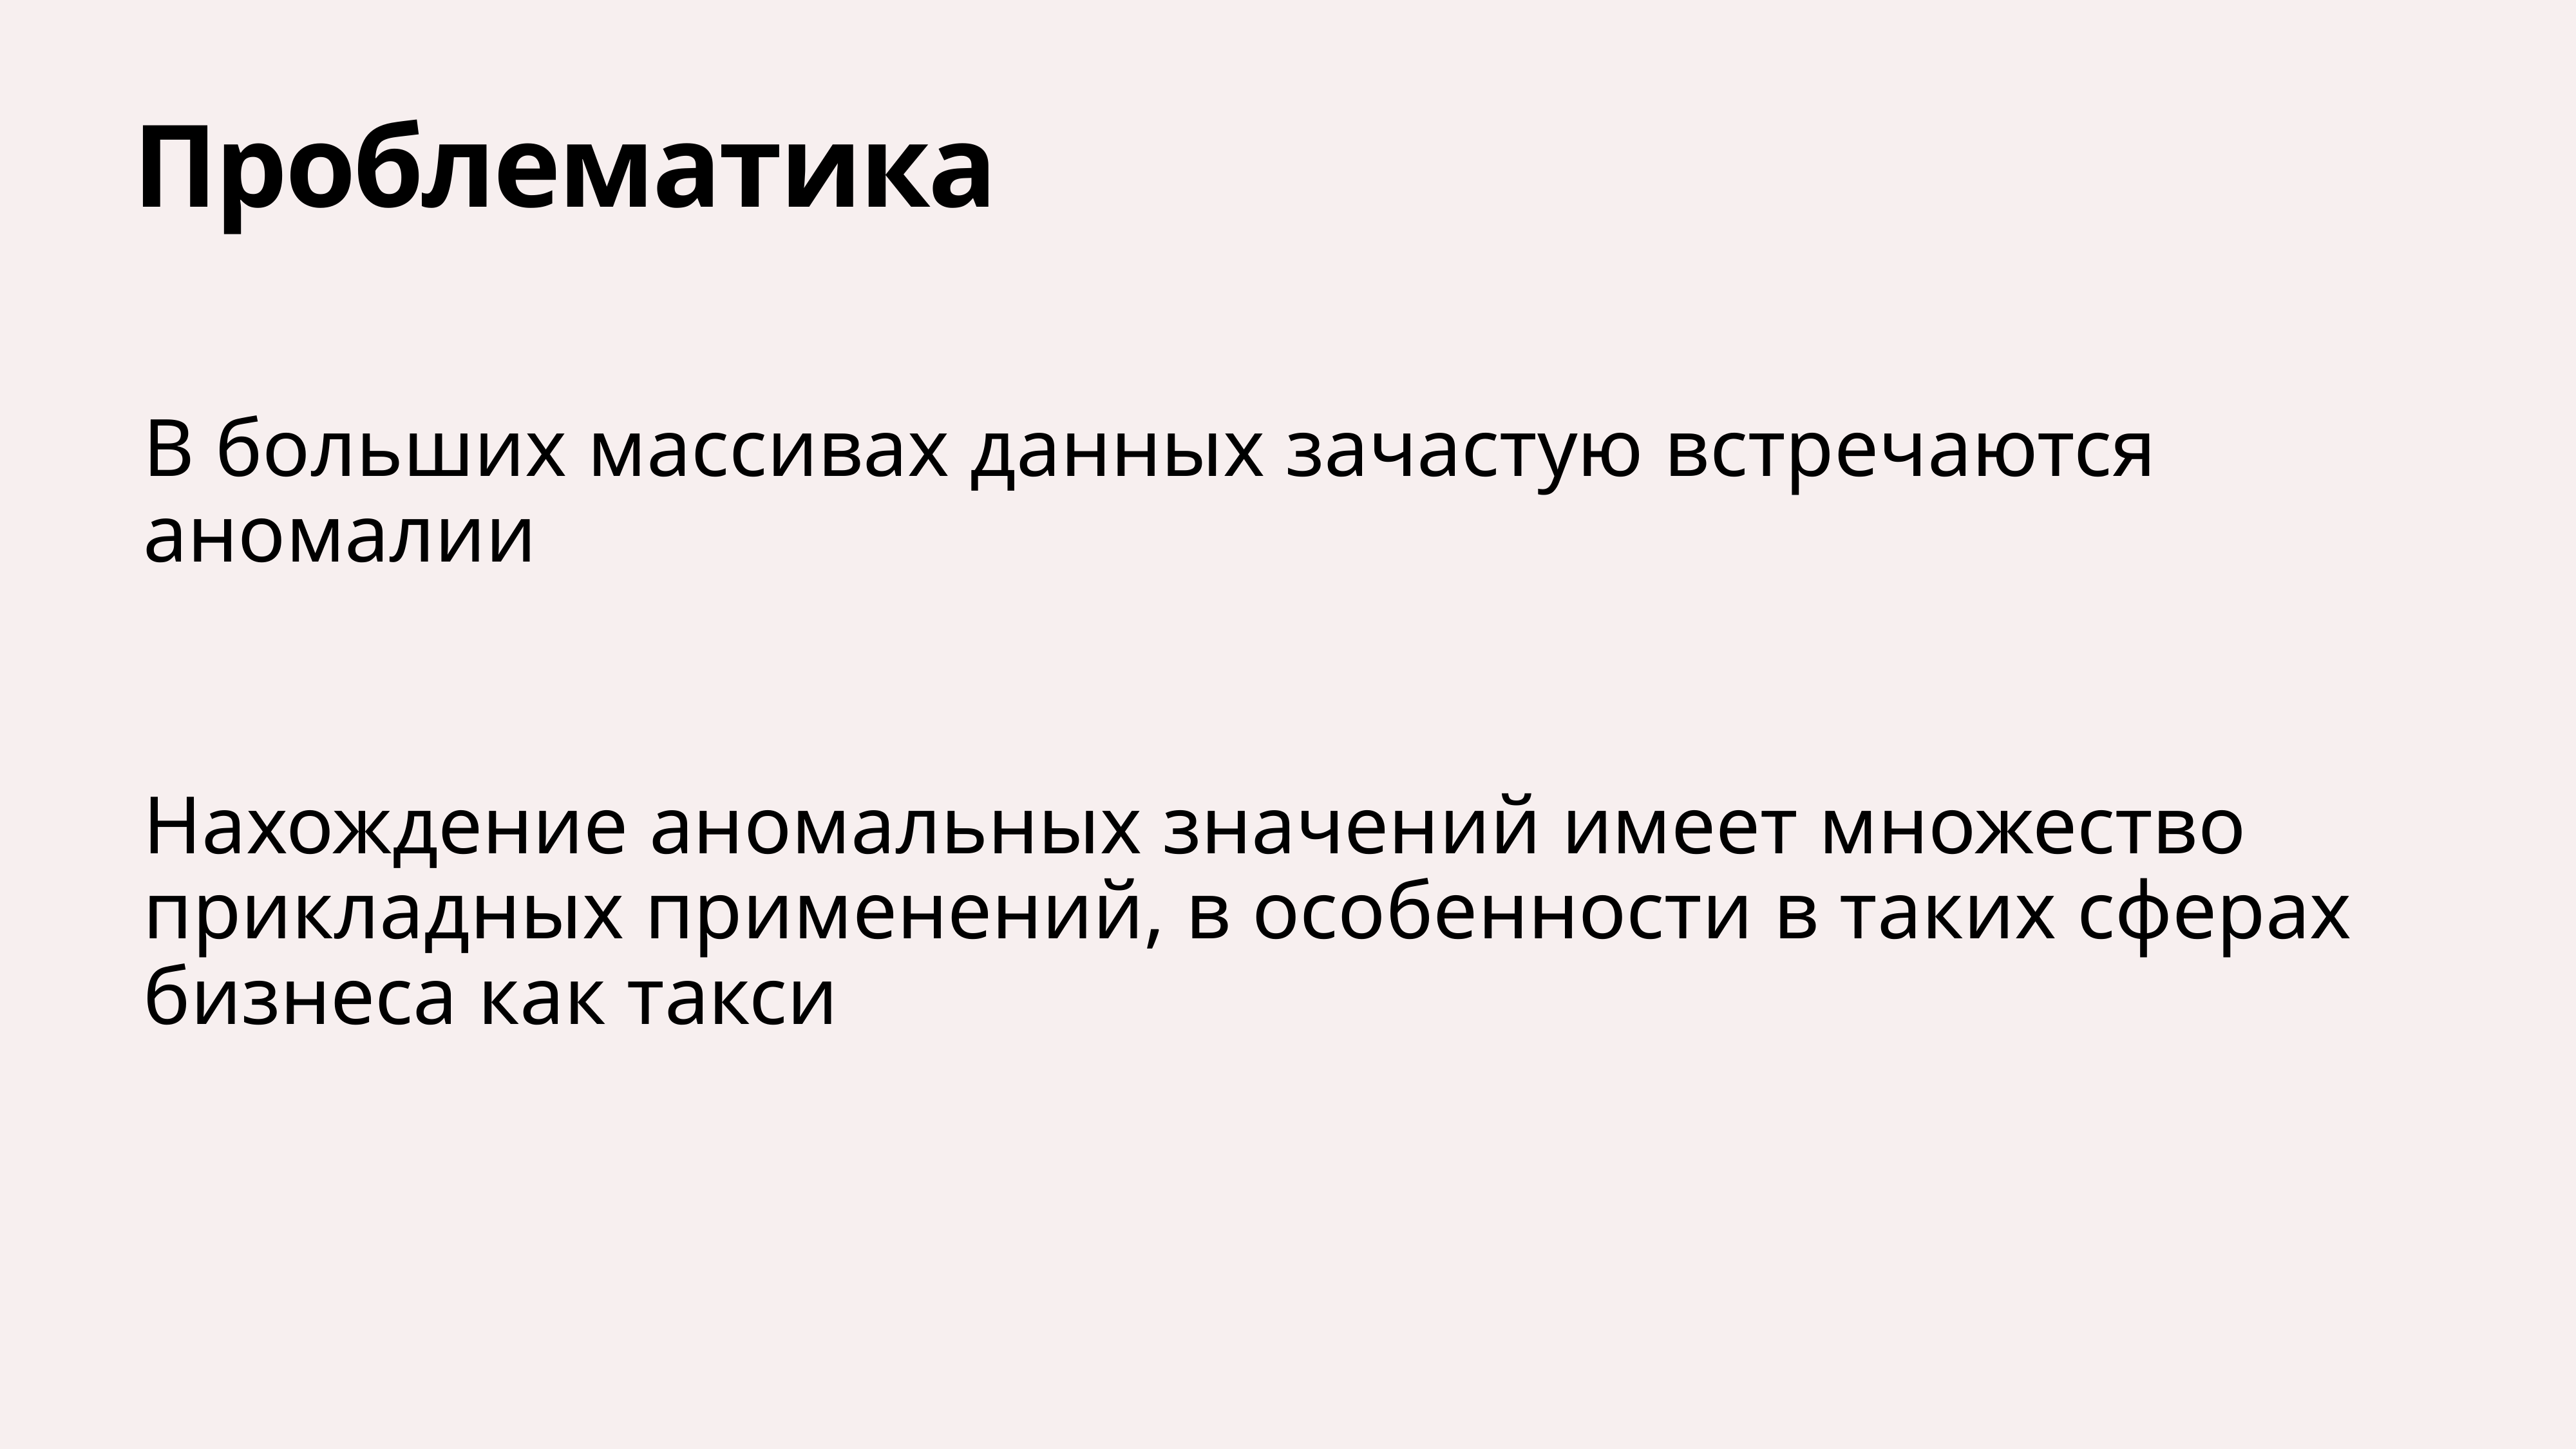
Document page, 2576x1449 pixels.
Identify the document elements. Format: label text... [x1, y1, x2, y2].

title Проблематика [127, 113, 2449, 266]
text_box В больших массивах данных зачастую встречаются аномалии Нахождение аномальных значений имеет множество прикладных применений, в особенности в таких сферах бизнеса как такси [138, 402, 2555, 1047]
